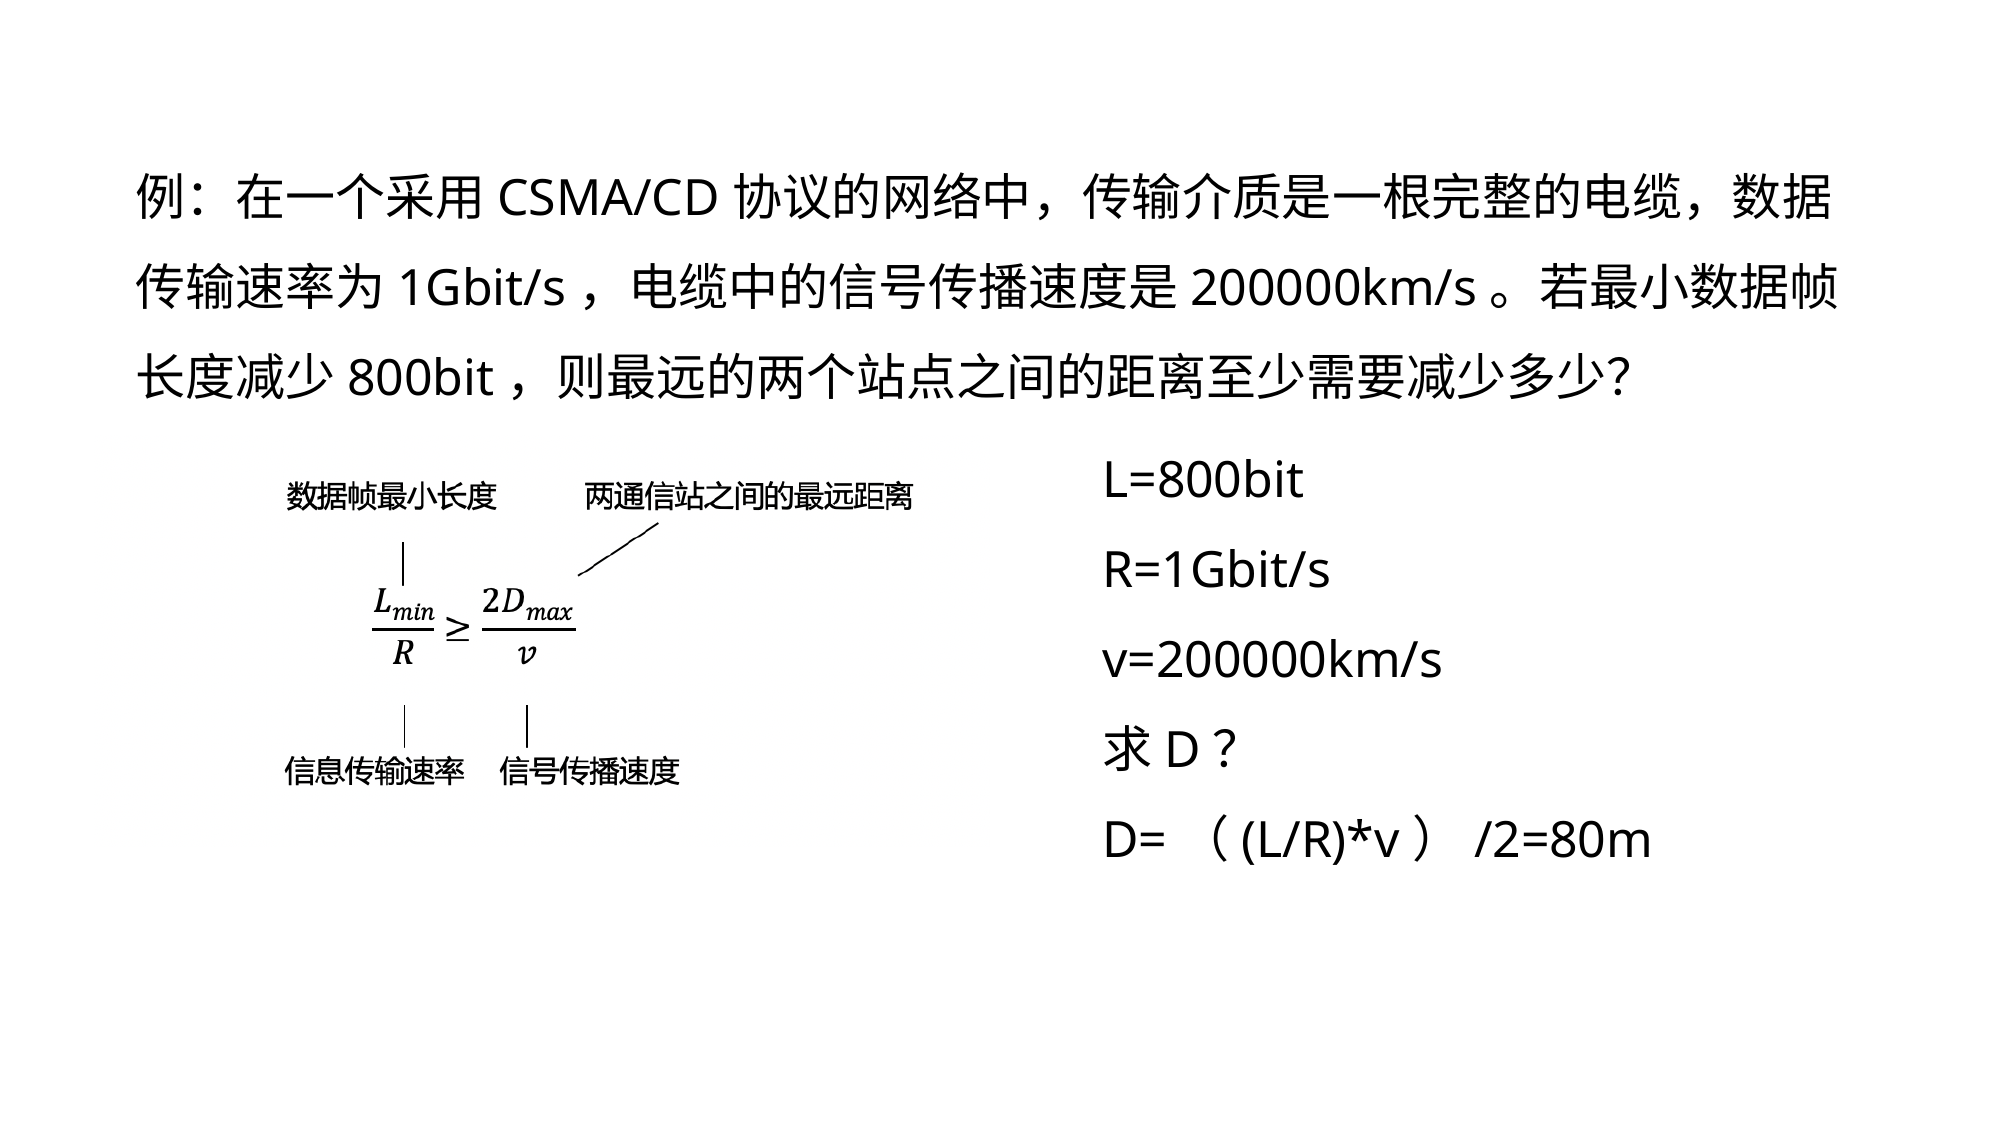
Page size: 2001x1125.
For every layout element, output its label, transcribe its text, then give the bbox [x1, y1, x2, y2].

picture [94, 435, 990, 847]
text_box 例：在一个采用CSMA/CD协议的网络中，传输介质是一根完整的电缆，数据传输速率为1Gbit/s，电缆中的信号传播速度是200000km/s。若最小数据帧长度减少800bit，则最远的两个站点之间的距离至少需要减少多少？ [120, 128, 1858, 413]
text_box L=800bit R=1Gbit/s v=200000km/s 求D？ D=（(L/R)*v）/2=80m [1087, 413, 1858, 875]
